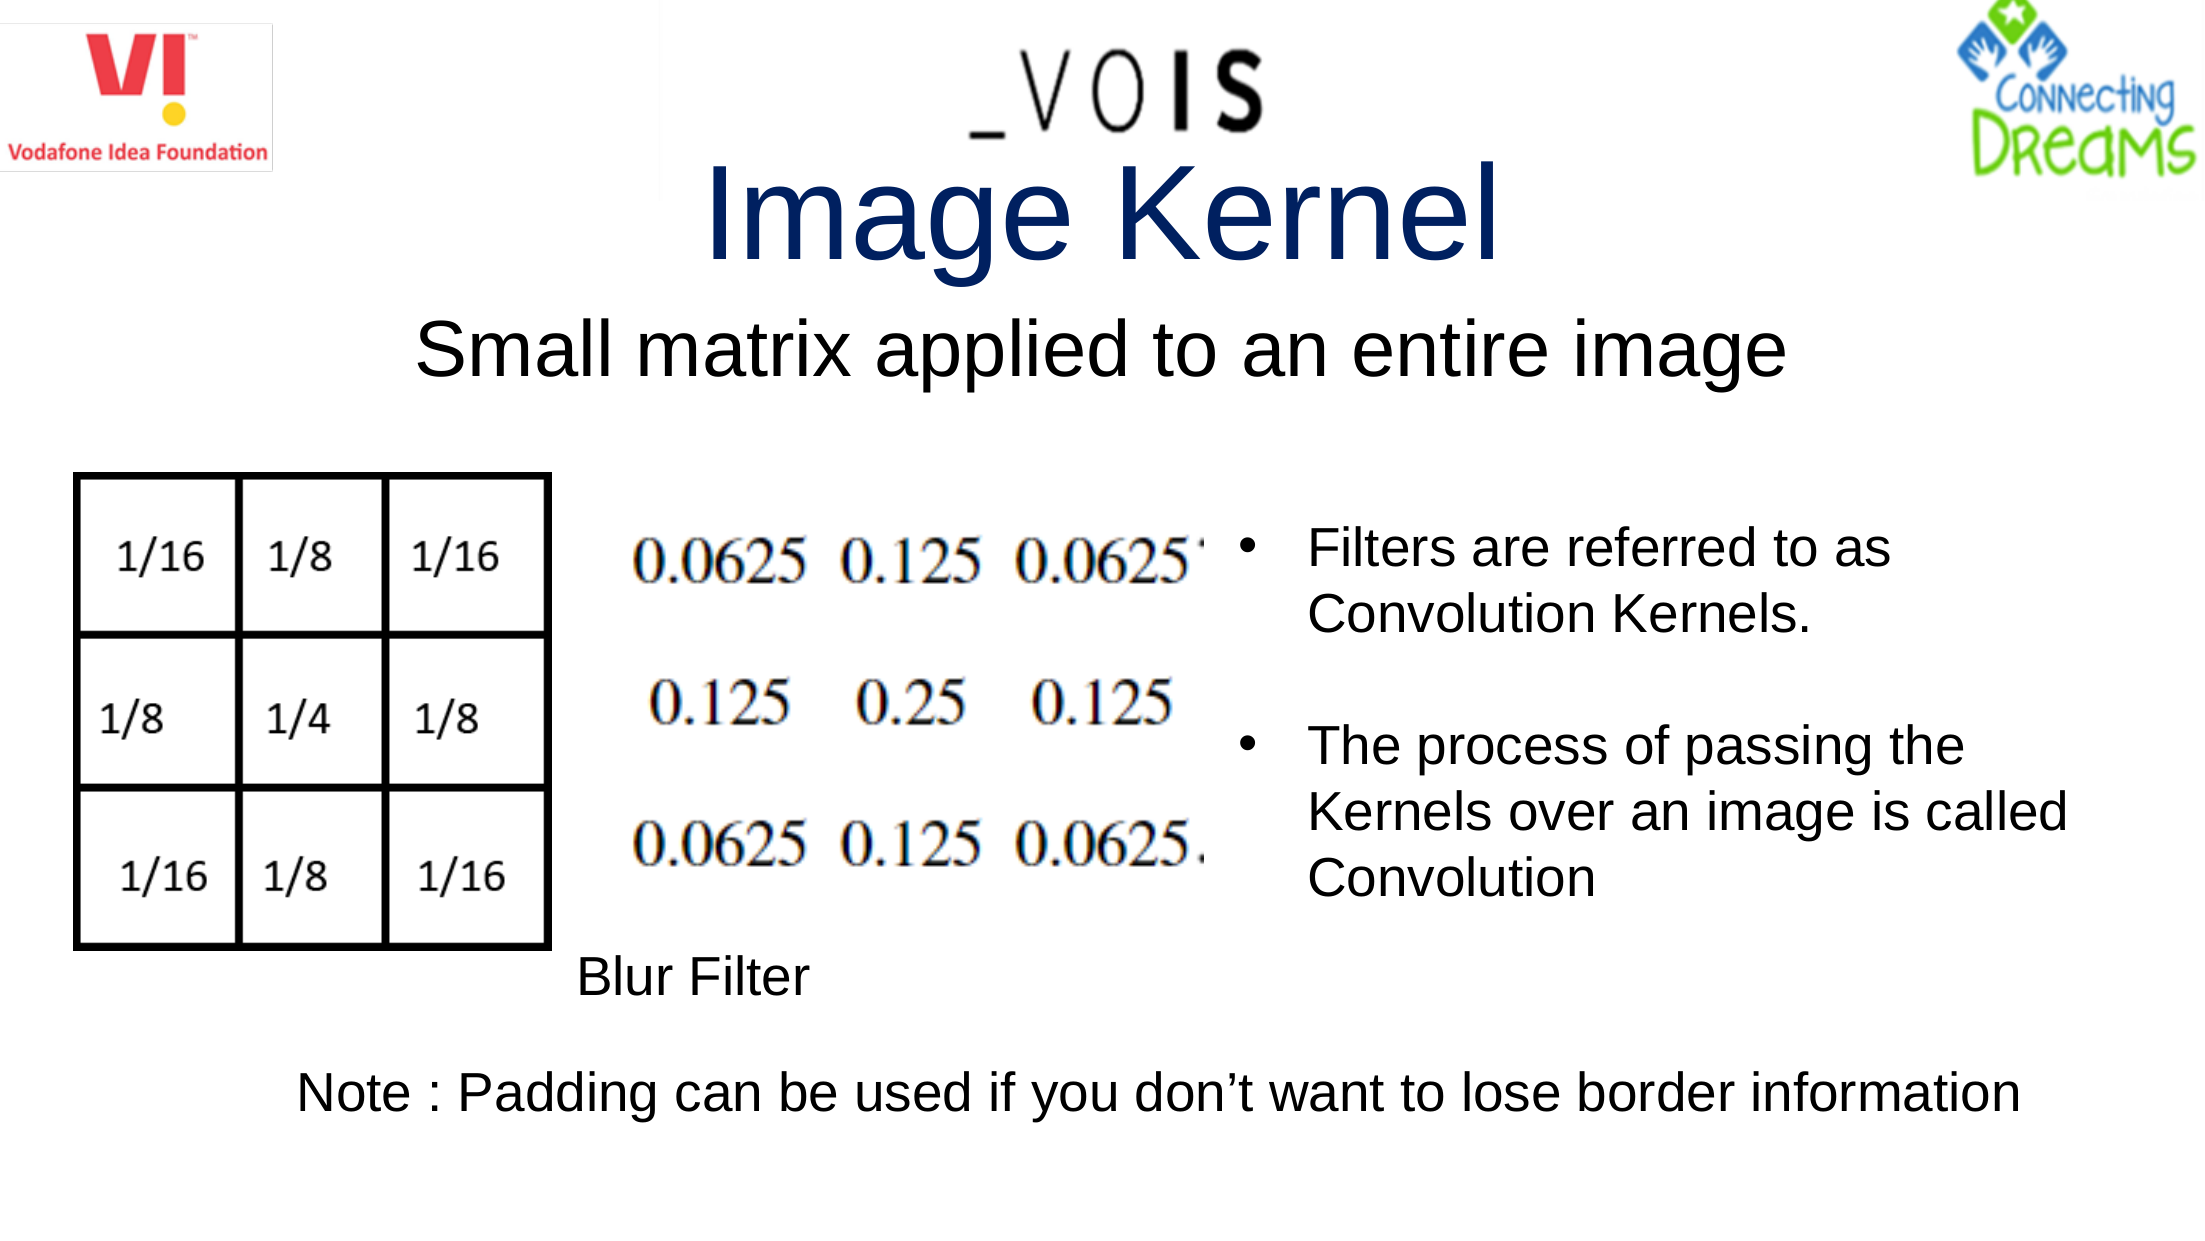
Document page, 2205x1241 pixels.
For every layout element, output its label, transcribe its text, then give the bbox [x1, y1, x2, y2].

text_box Small matrix applied to an entire image [110, 289, 2095, 1108]
text_box Blur Filter [554, 929, 833, 1018]
picture [73, 472, 552, 951]
text_box Filters are referred to as Convolution Kernels. The process of passing the Kernels over an image is called Convolution [1216, 500, 2138, 919]
text_box Image Kernel [110, 102, 2095, 289]
picture [0, 0, 2205, 201]
text_box Note : Padding can be used if you don’t want to lose border information [274, 1045, 2046, 1134]
picture [631, 515, 1204, 881]
